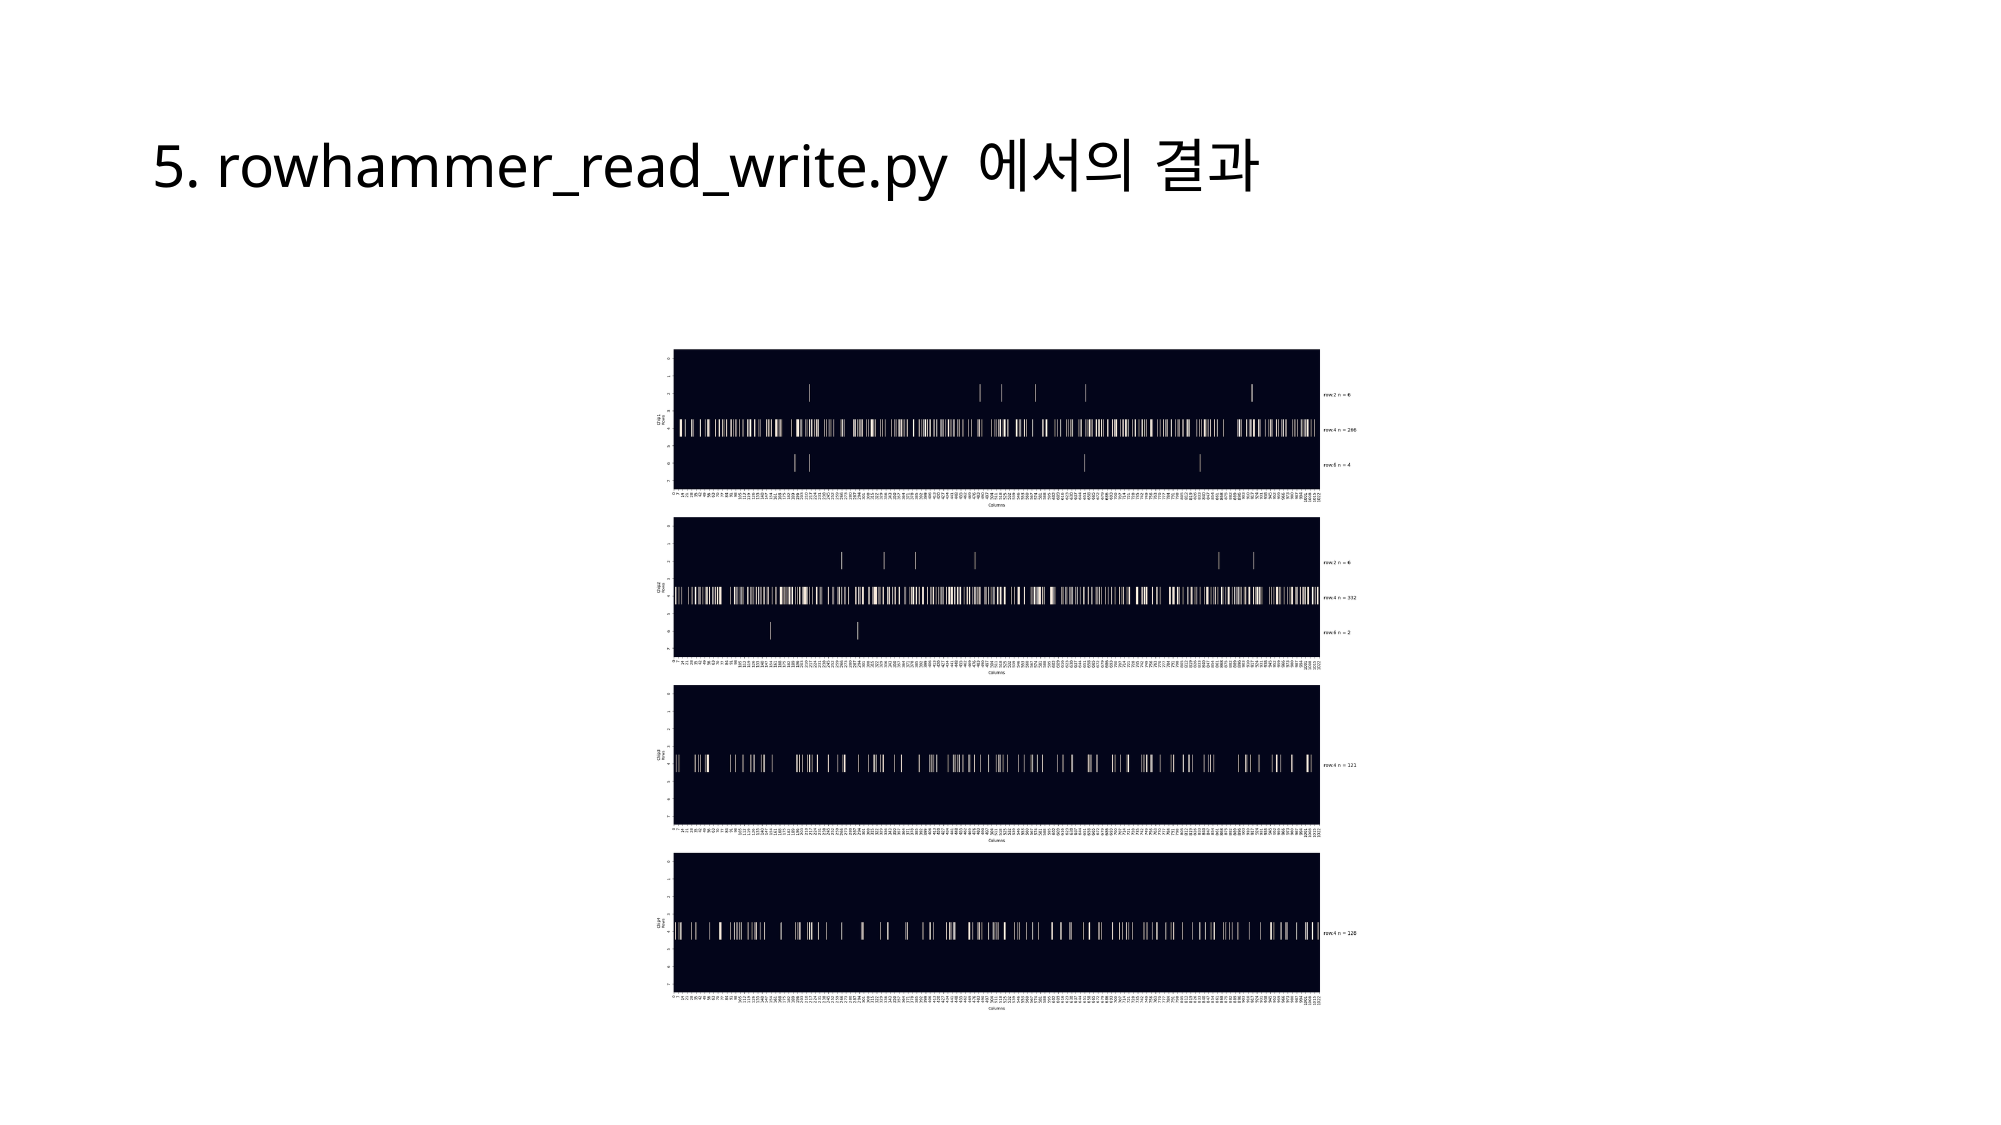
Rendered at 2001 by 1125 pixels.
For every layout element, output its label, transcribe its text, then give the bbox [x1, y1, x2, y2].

title 5. rowhammer_read_write.py 에서의 결과 [137, 59, 1863, 278]
picture [569, 249, 1403, 1084]
